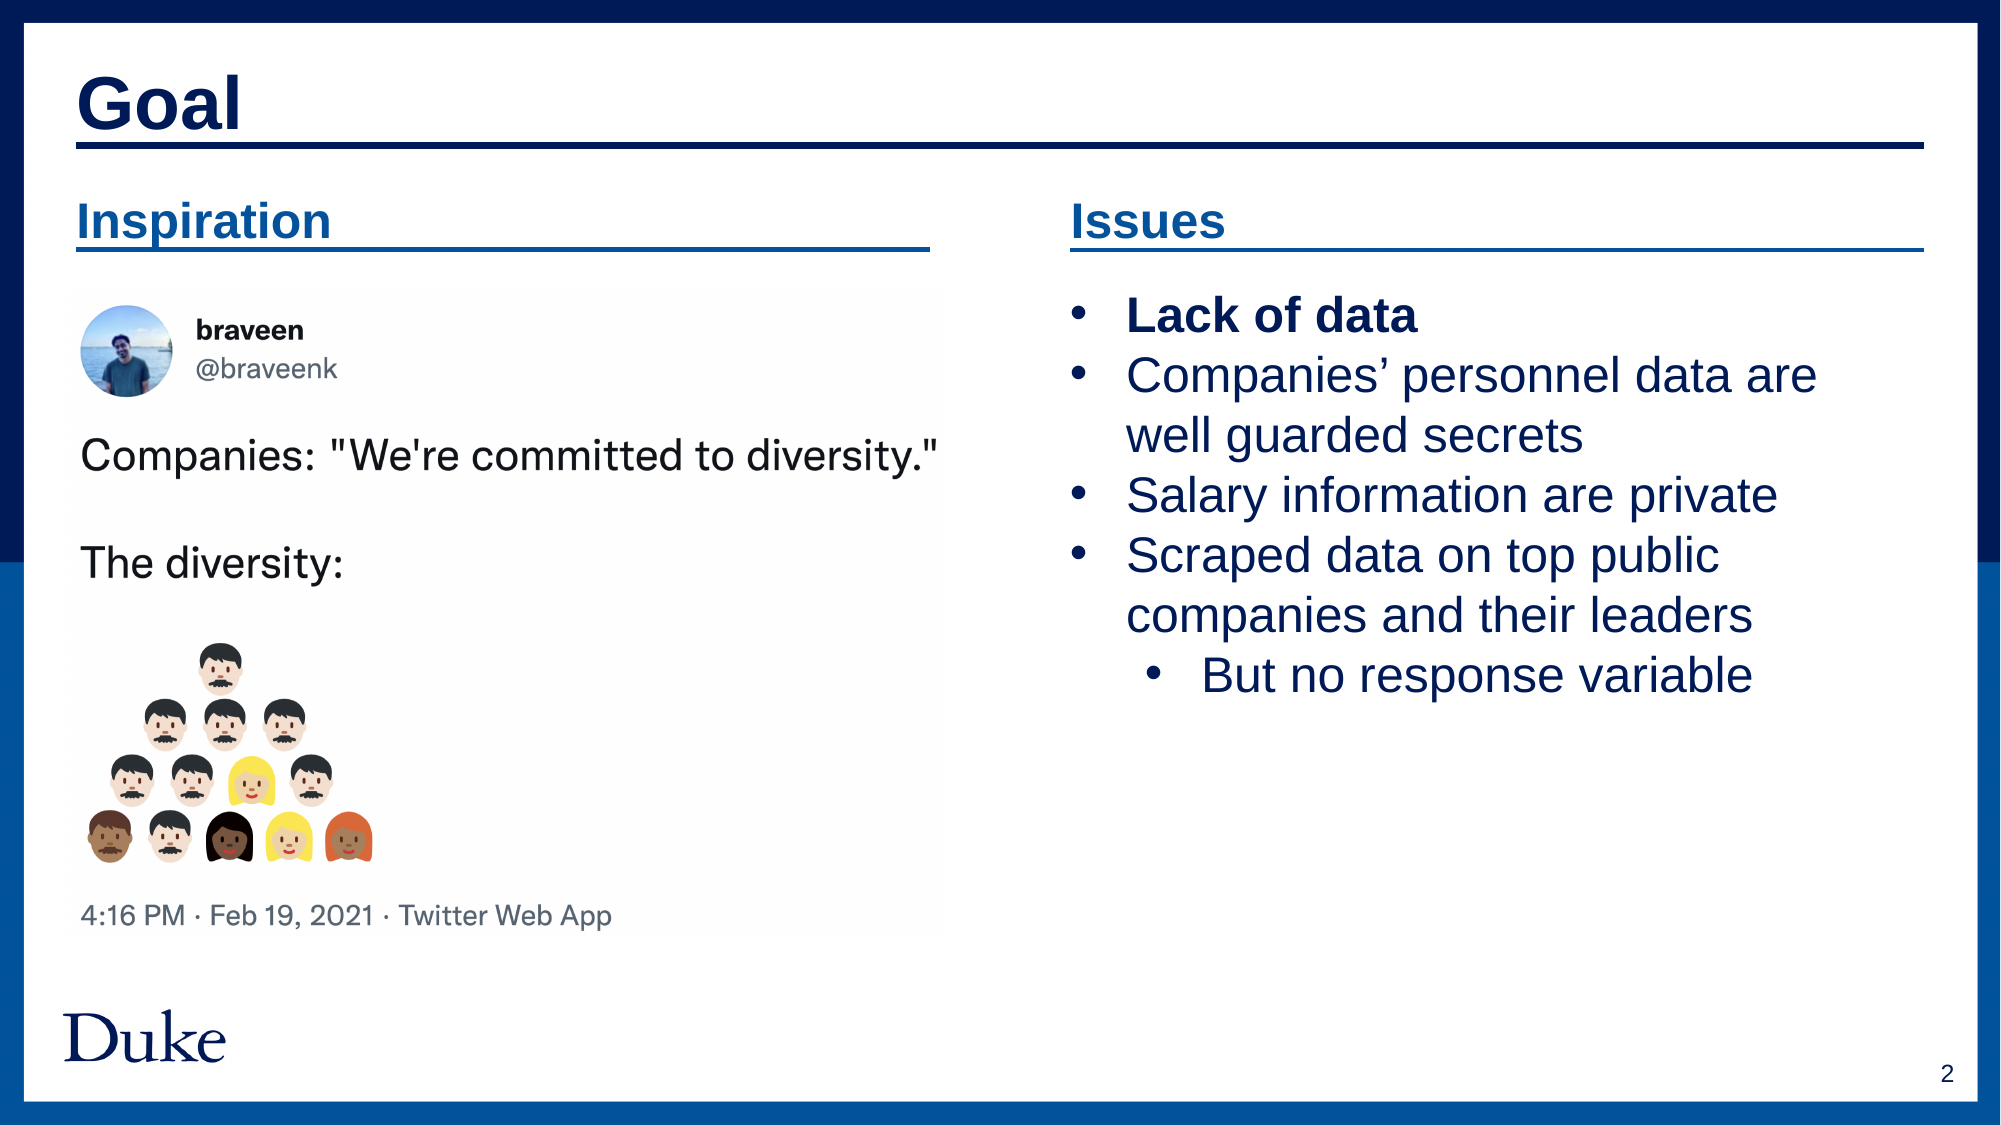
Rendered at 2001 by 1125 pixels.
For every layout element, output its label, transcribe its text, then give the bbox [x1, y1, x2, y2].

text_box Lack of data Companies’ personnel data are well guarded secrets Salary information are private Scraped data on top public companies and their leaders But no response variable [1069, 282, 1910, 763]
text_box Goal [76, 54, 244, 142]
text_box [1069, 188, 1925, 250]
picture [0, 0, 2001, 1125]
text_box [75, 188, 931, 250]
slide_number 2 [1519, 1042, 1970, 1103]
